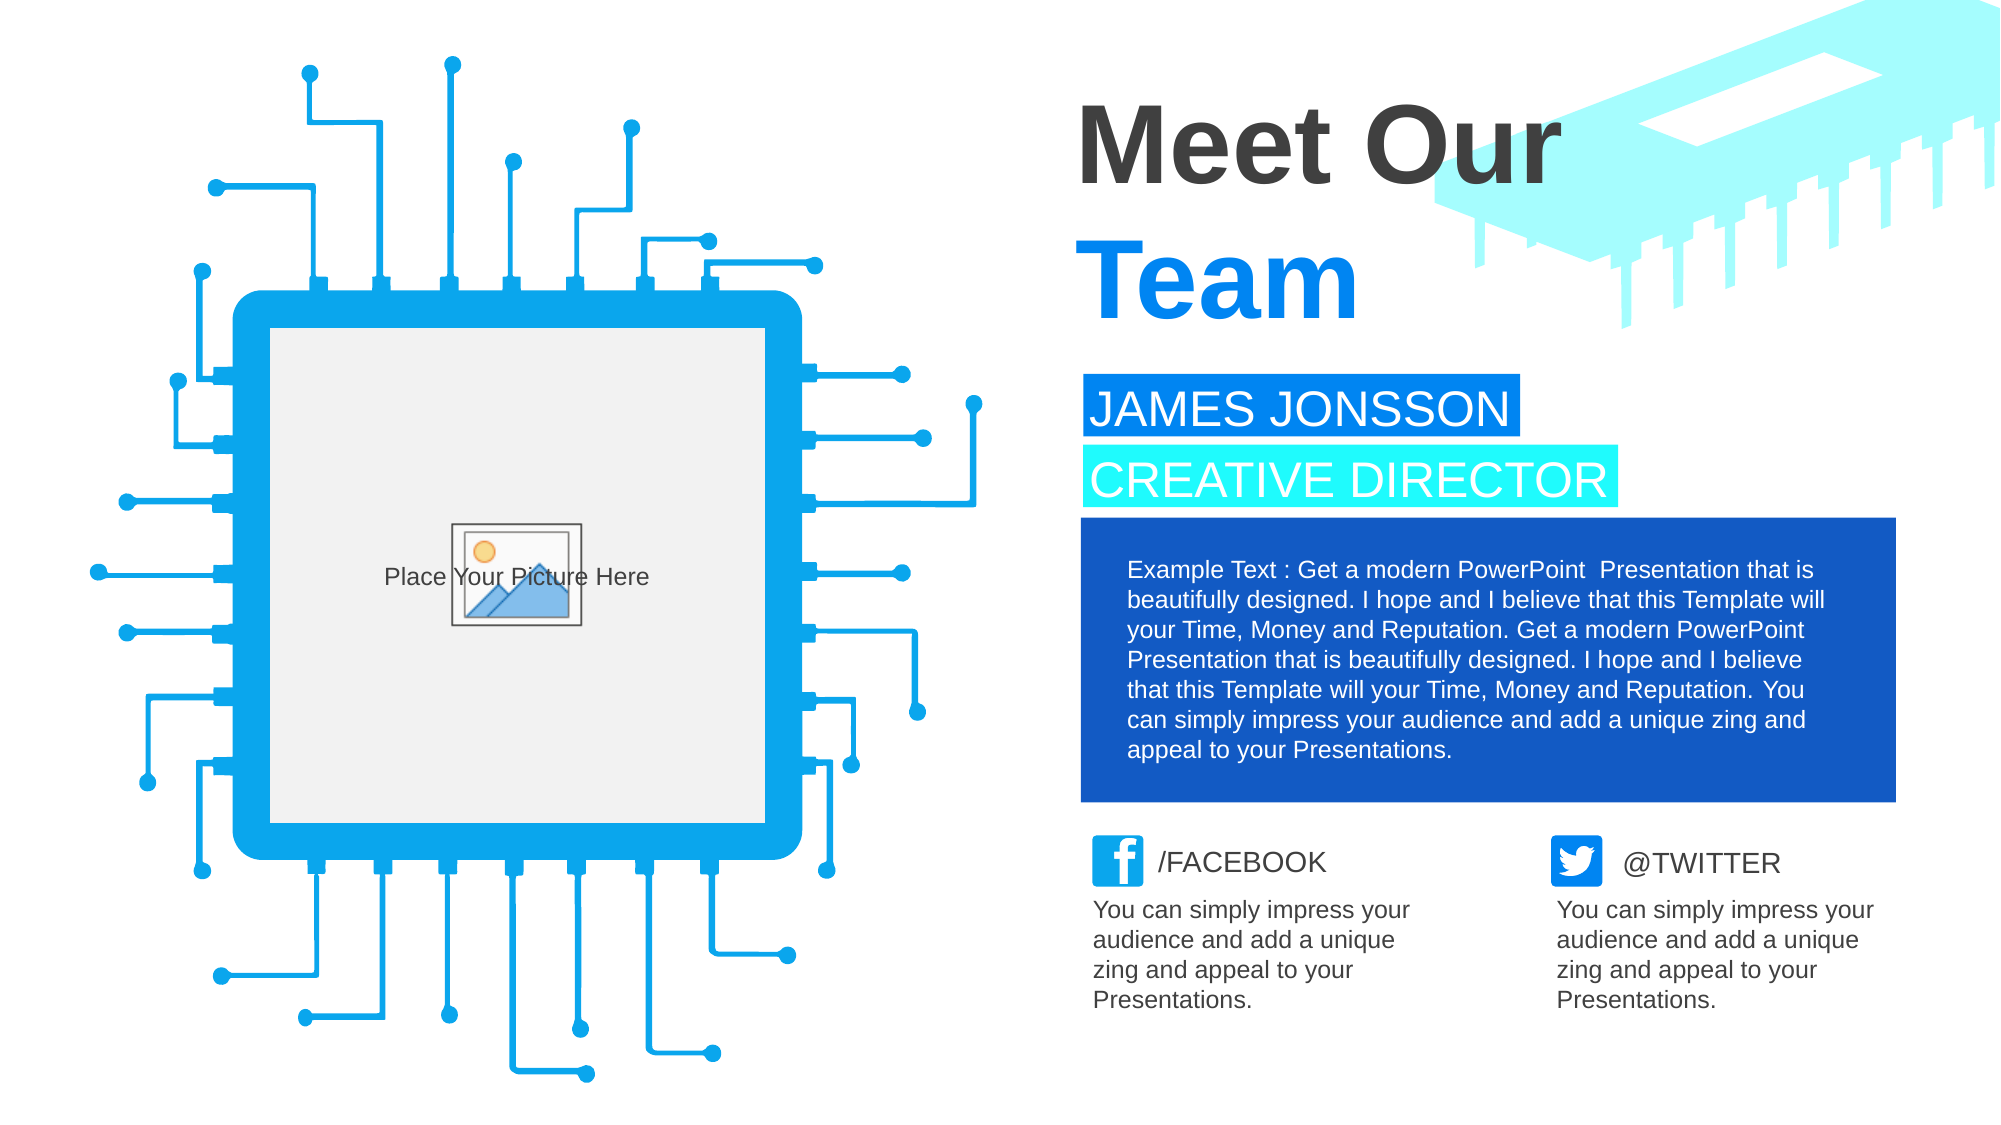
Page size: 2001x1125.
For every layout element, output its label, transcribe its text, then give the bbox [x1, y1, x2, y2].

picture [271, 329, 764, 822]
text_box You can simply impress your audience and add a unique zing and appeal to your Presentations. [1541, 886, 1896, 1022]
text_box Example Text : Get a modern PowerPoint Presentation that is beautifully designed. I hope and I believe that this Template will your Time, Money and Reputation. Get a modern PowerPoint Presentation that is beautifully designed. I hope and I believe that this Template will your Time, Money and Reputation. You can simply impress your audience and add a unique zing and appeal to your Presentations. [1112, 546, 1863, 771]
text_box Meet Our Team [1061, 64, 1709, 349]
text_box CREATIVE DIRECTOR [1083, 444, 1619, 508]
text_box You can simply impress your audience and add a unique zing and appeal to your Presentations. [1078, 886, 1433, 1022]
text_box [1550, 834, 1604, 886]
text_box JAMES JONSSON [1083, 373, 1521, 437]
text_box /FACEBOOK [1144, 836, 1345, 886]
text_box [1091, 834, 1145, 886]
text_box [1080, 517, 1897, 803]
text_box @TWITTER [1607, 836, 1809, 886]
